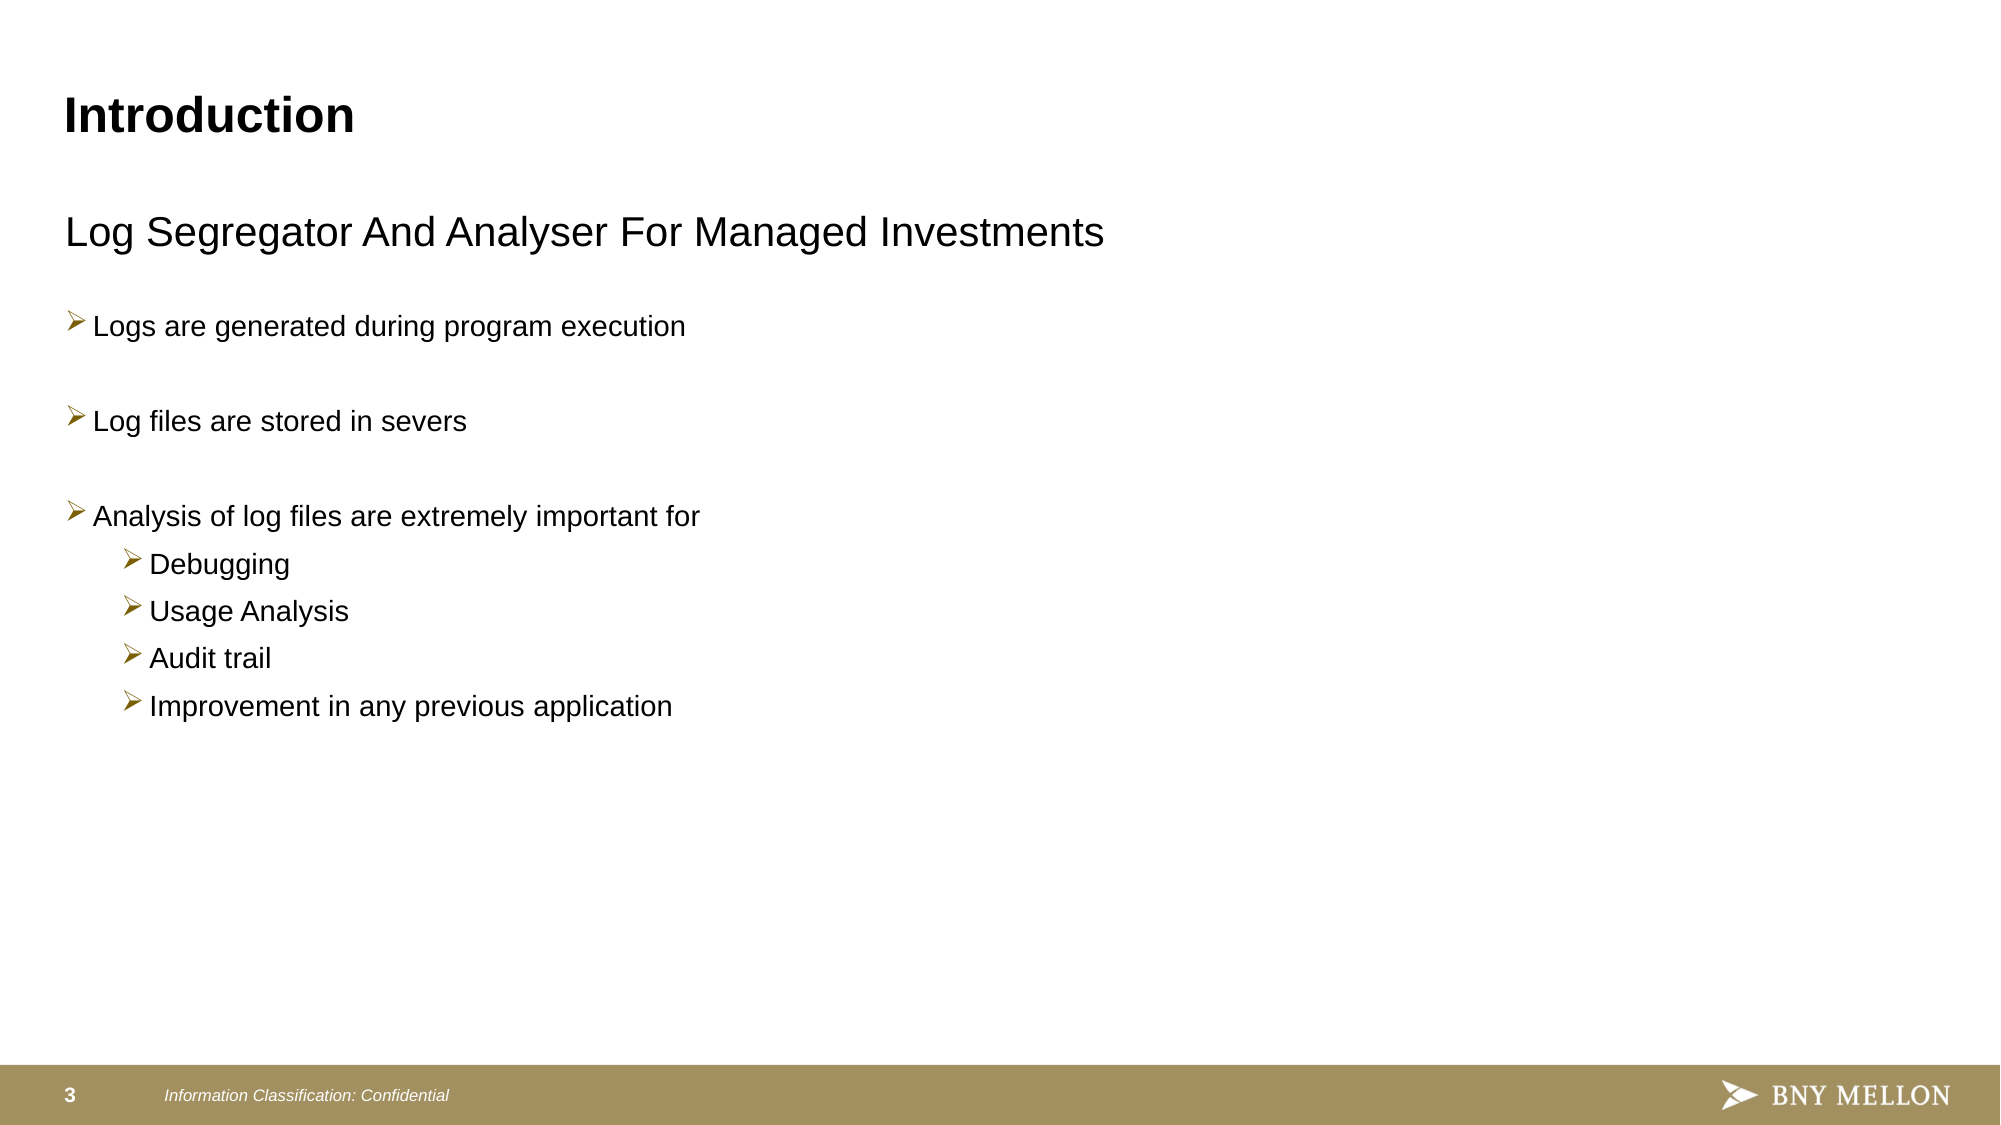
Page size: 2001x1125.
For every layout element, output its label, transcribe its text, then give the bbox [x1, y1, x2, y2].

title Introduction [48, 75, 1950, 151]
list Logs are generated during program execution Log files are stored in severs Analysis of log files are extremely important for Debugging Usage Analysis Audit trail Improvement in any previous application [50, 299, 1950, 1013]
list Log Segregator And Analyser For Managed Investments [50, 196, 1950, 263]
picture [1722, 1080, 1950, 1110]
